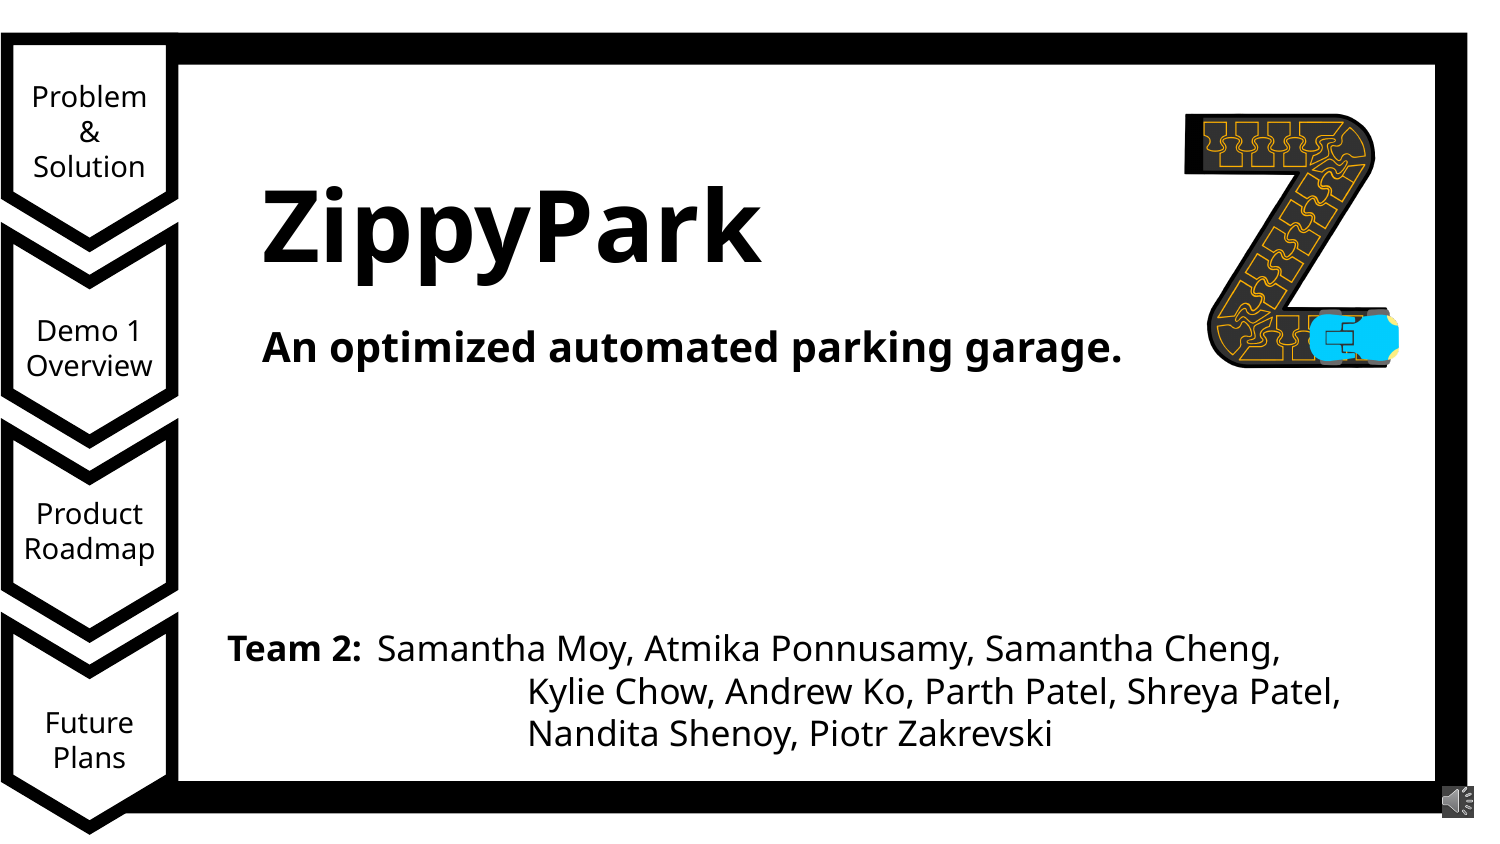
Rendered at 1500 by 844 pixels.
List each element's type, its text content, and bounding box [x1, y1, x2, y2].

picture [1441, 785, 1476, 819]
picture [1176, 106, 1404, 373]
title ZippyPark [247, 107, 1054, 298]
subtitle An optimized automated parking garage. [247, 407, 1481, 506]
text_box Team 2: Samantha Moy, Atmika Ponnusamy, Samantha Cheng, Kylie Chow, Andrew Ko, Parth Patel, Shreya Patel, Nandita Shenoy, Piotr Zakrevski [212, 611, 1481, 783]
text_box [0, 22, 173, 833]
